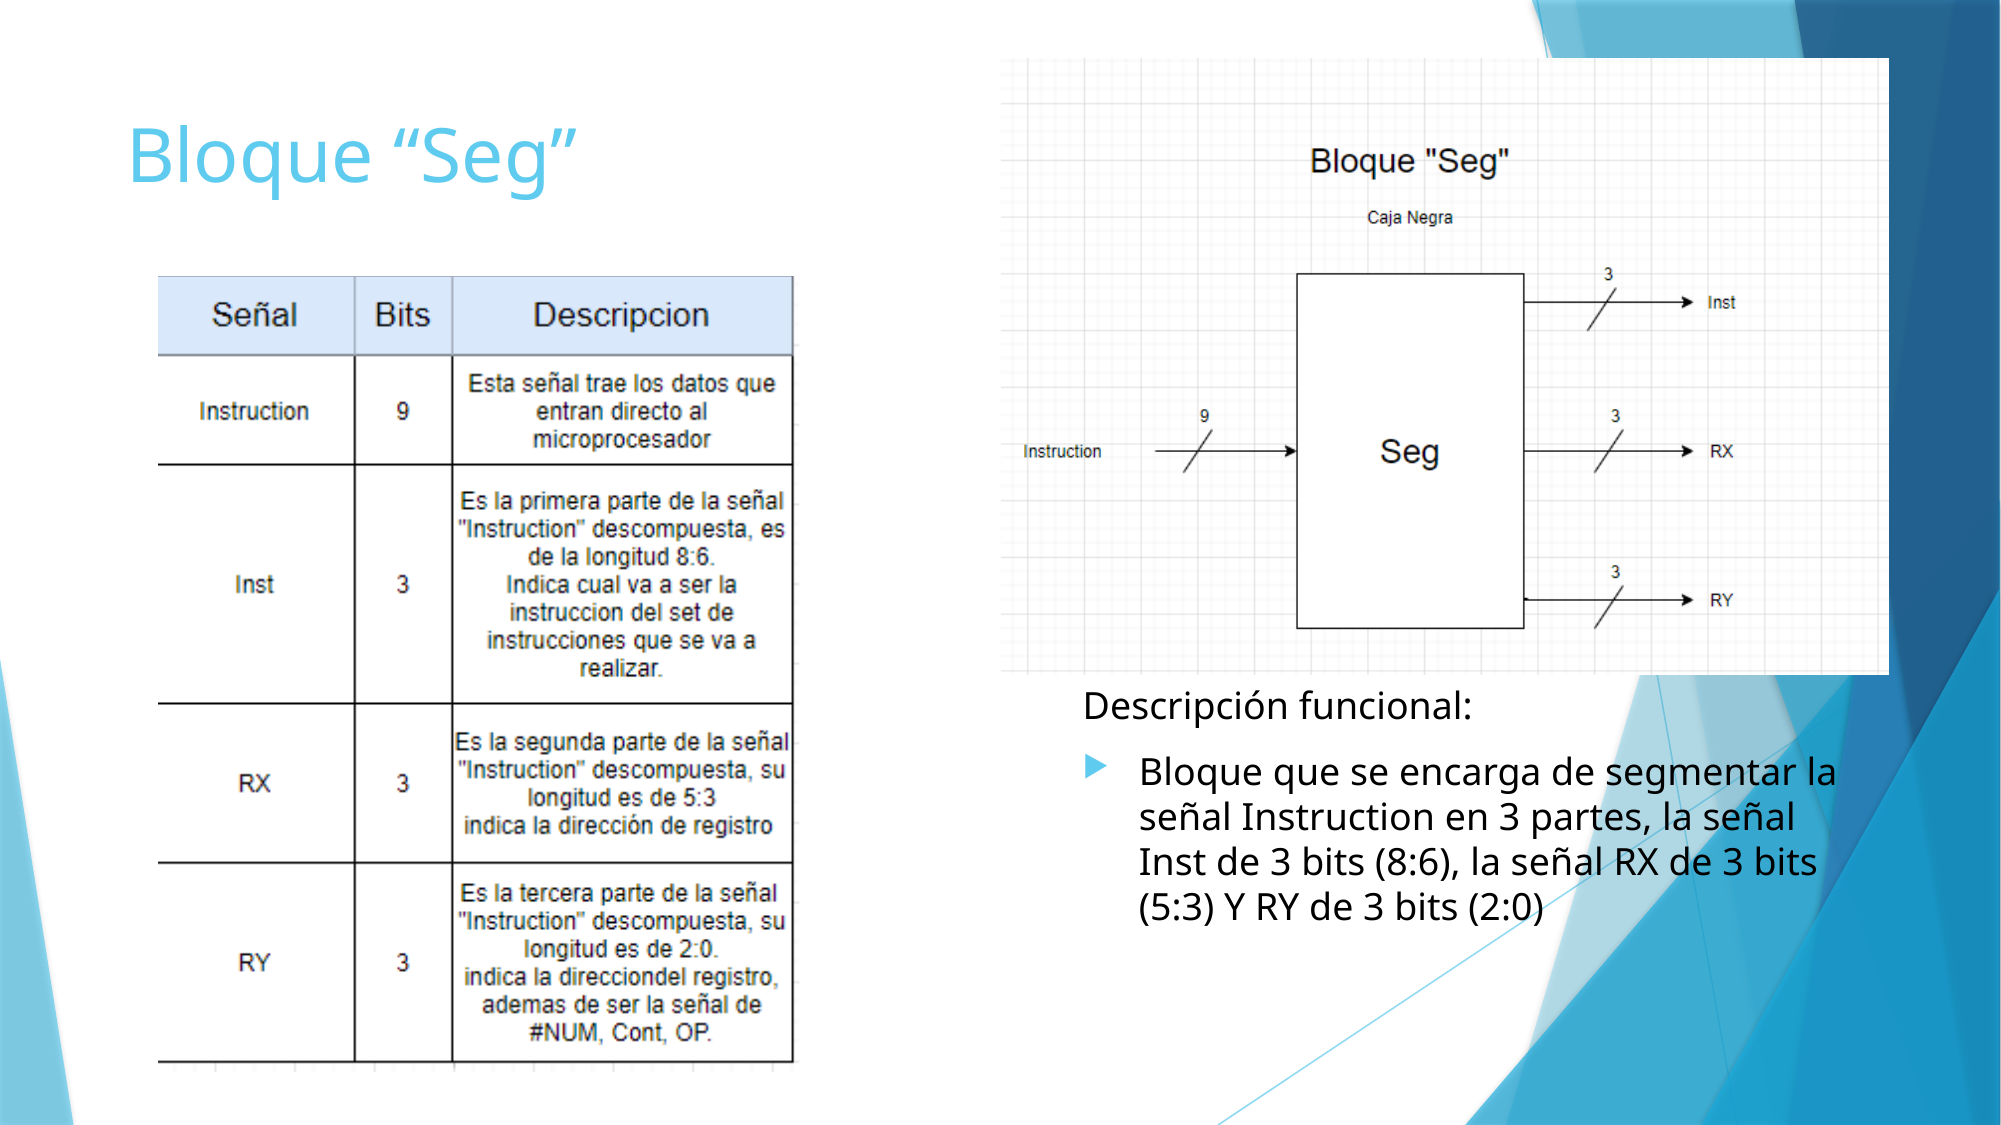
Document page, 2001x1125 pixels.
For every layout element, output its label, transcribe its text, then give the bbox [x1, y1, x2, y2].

list Descripción funcional: Bloque que se encarga de segmentar la señal Instruction en 3 partes, la señal Inst de 3 bits (8:6), la señal RX de 3 bits (5:3) Y RY de 3 bits (2:0) [1067, 682, 1886, 1125]
title Bloque “Seg” [111, 99, 995, 317]
picture [157, 276, 800, 1073]
picture [1000, 57, 1890, 675]
